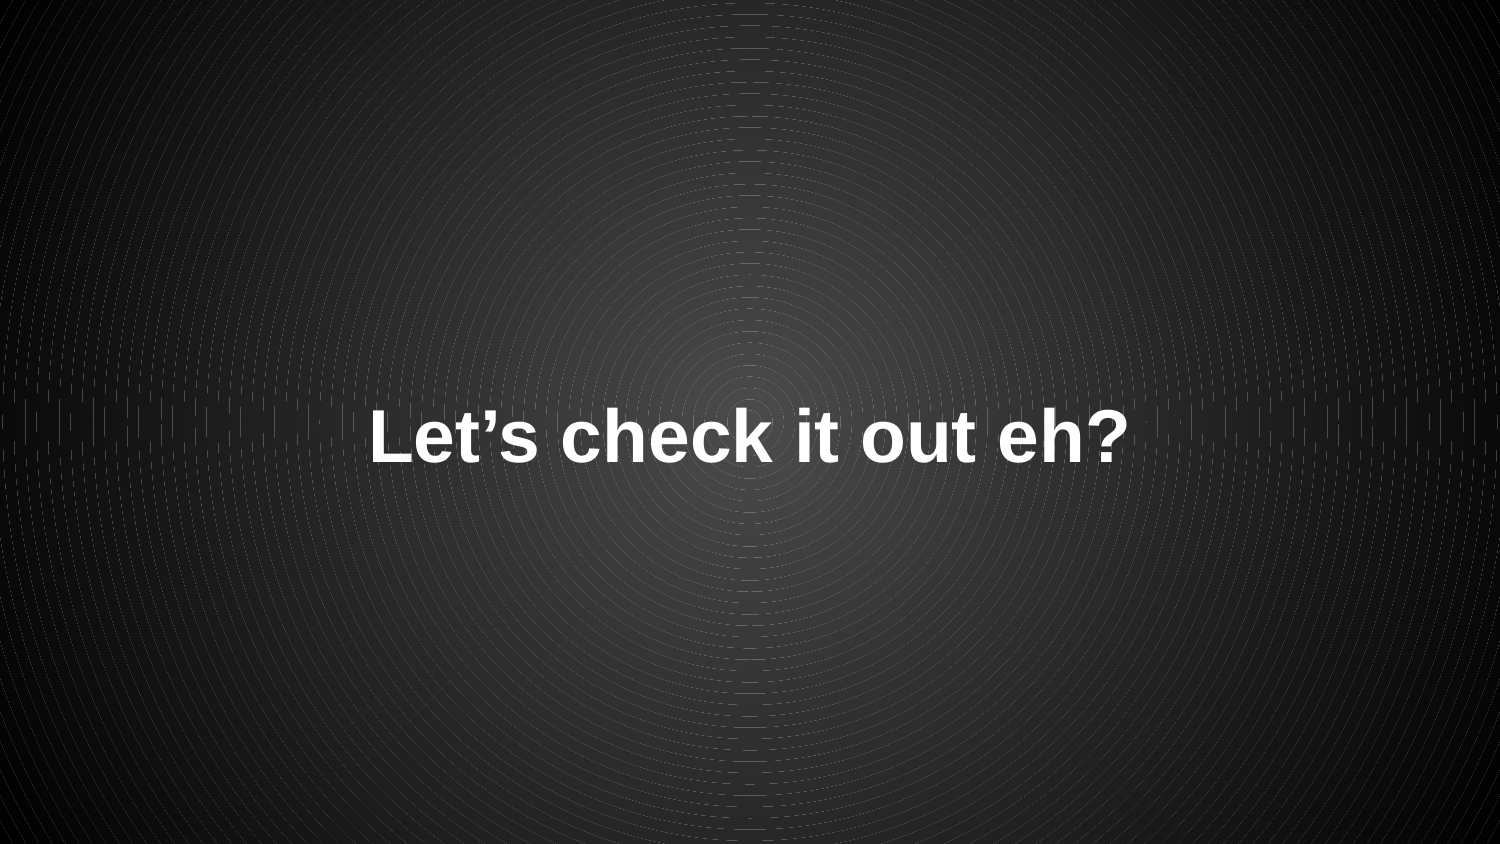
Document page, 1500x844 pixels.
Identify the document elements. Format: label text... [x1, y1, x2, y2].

title Let’s check it out eh? [75, 351, 1425, 493]
